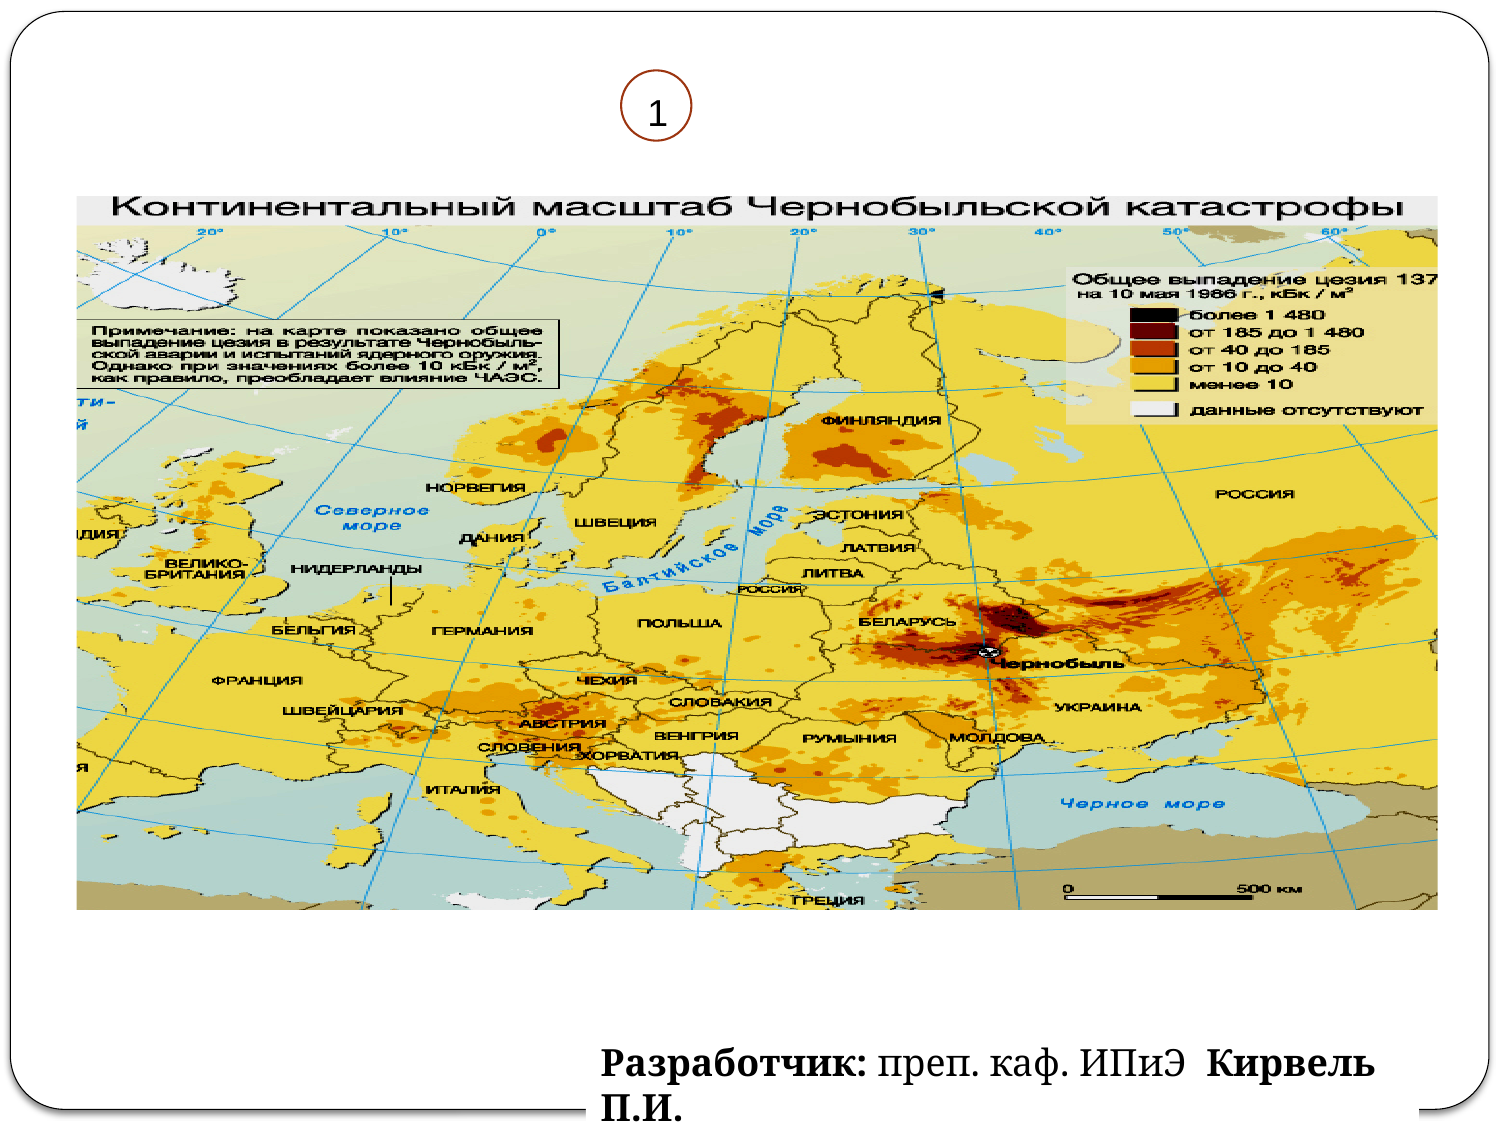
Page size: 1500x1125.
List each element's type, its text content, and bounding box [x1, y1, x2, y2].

picture [76, 196, 1438, 911]
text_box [620, 70, 692, 143]
text_box Разработчик: преп. каф. ИПиЭ Кирвель П.И. [585, 1031, 1419, 1125]
